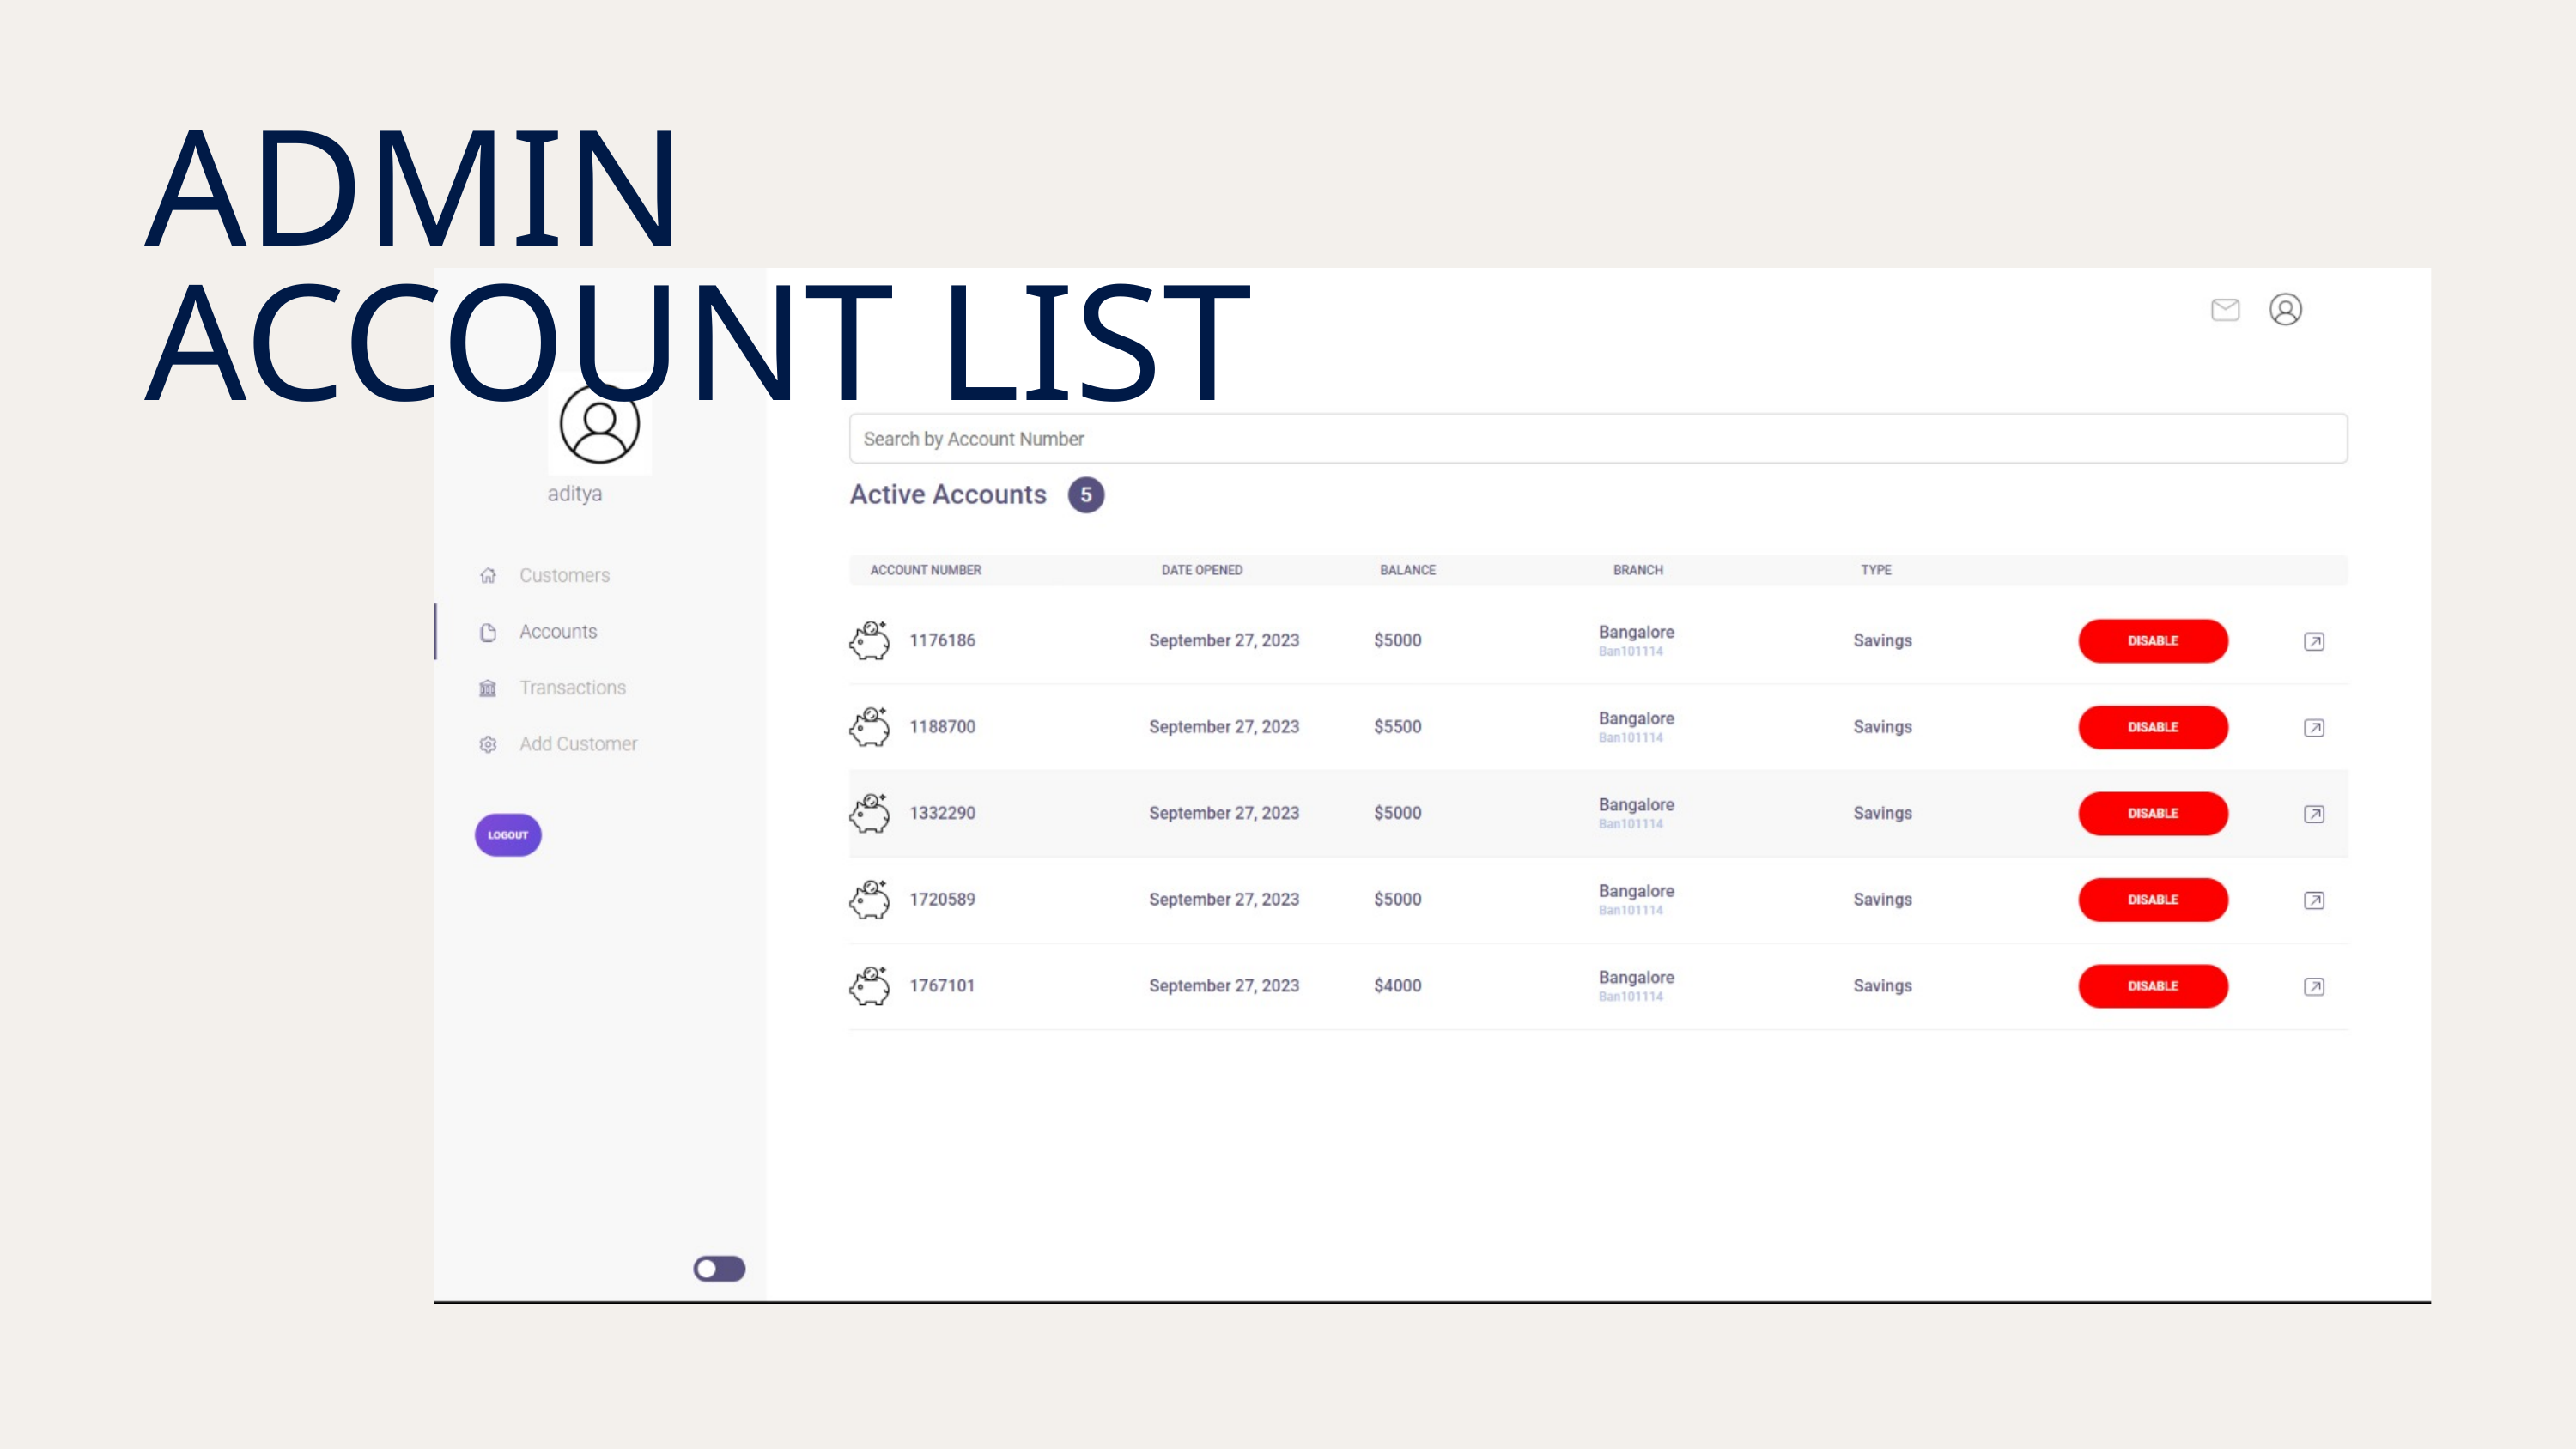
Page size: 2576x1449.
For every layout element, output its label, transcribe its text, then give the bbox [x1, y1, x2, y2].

text_box [434, 268, 2432, 1304]
text_box ADMIN ACCOUNT LIST [144, 124, 1950, 433]
